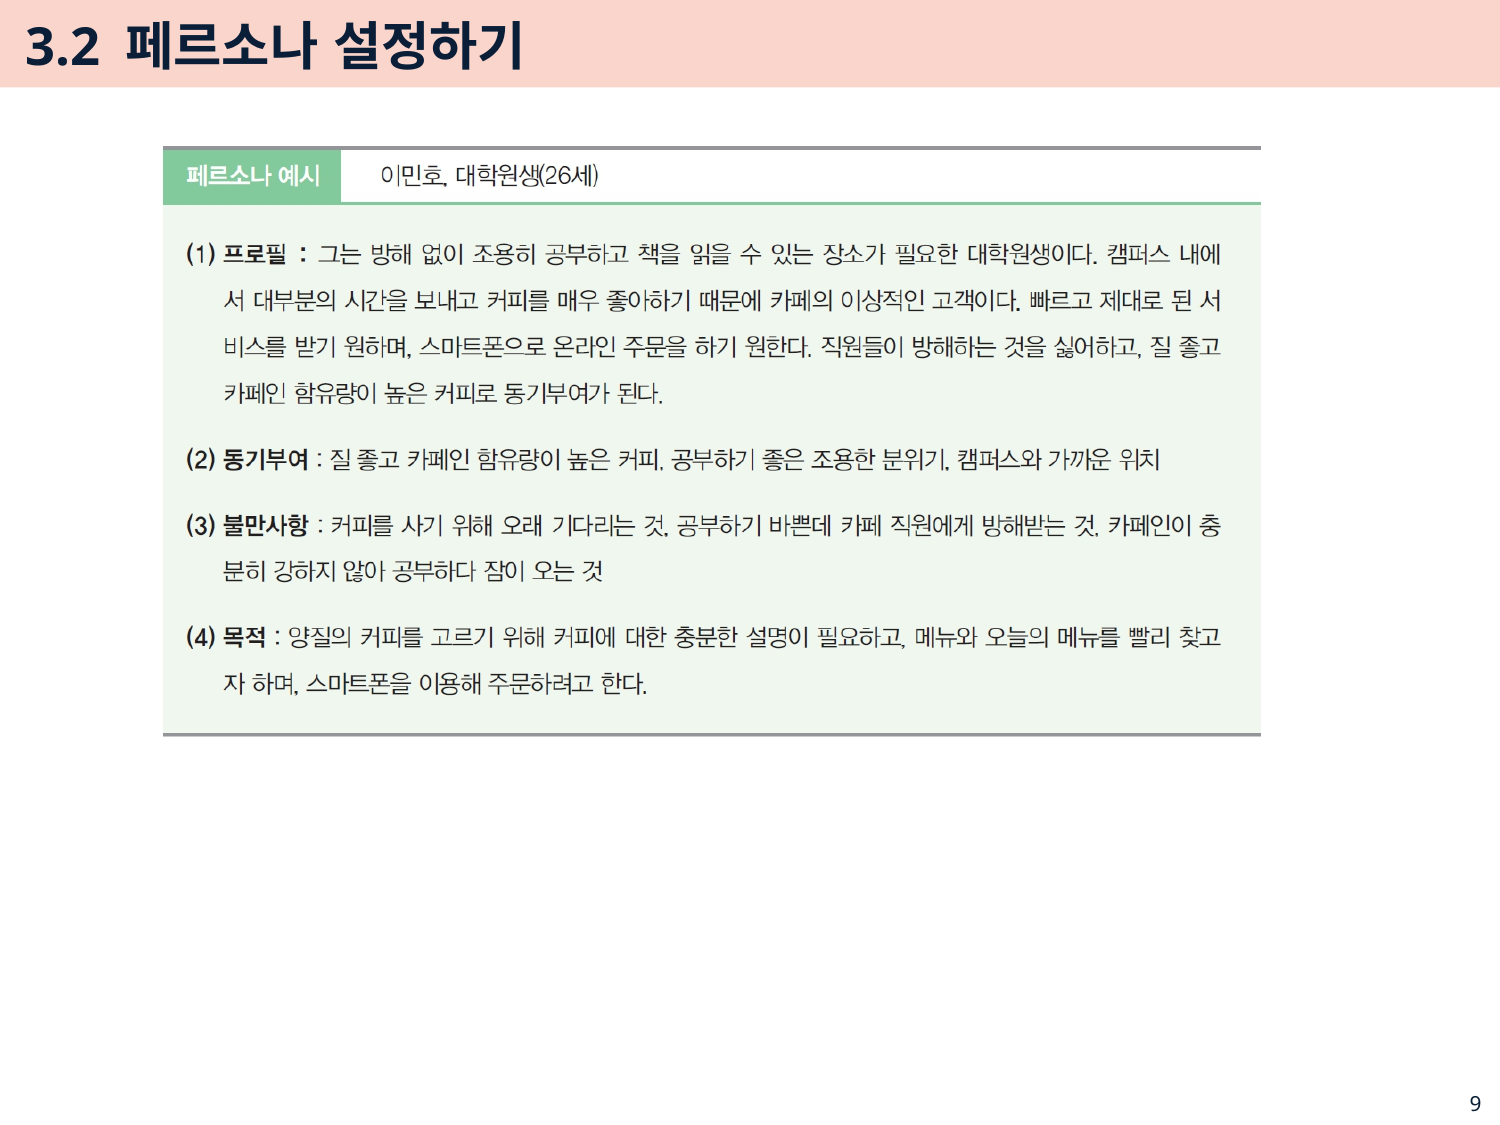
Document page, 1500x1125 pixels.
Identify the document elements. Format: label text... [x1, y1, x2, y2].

picture [160, 145, 1262, 737]
title 3.2 페르소나 설정하기 [10, 5, 1288, 84]
